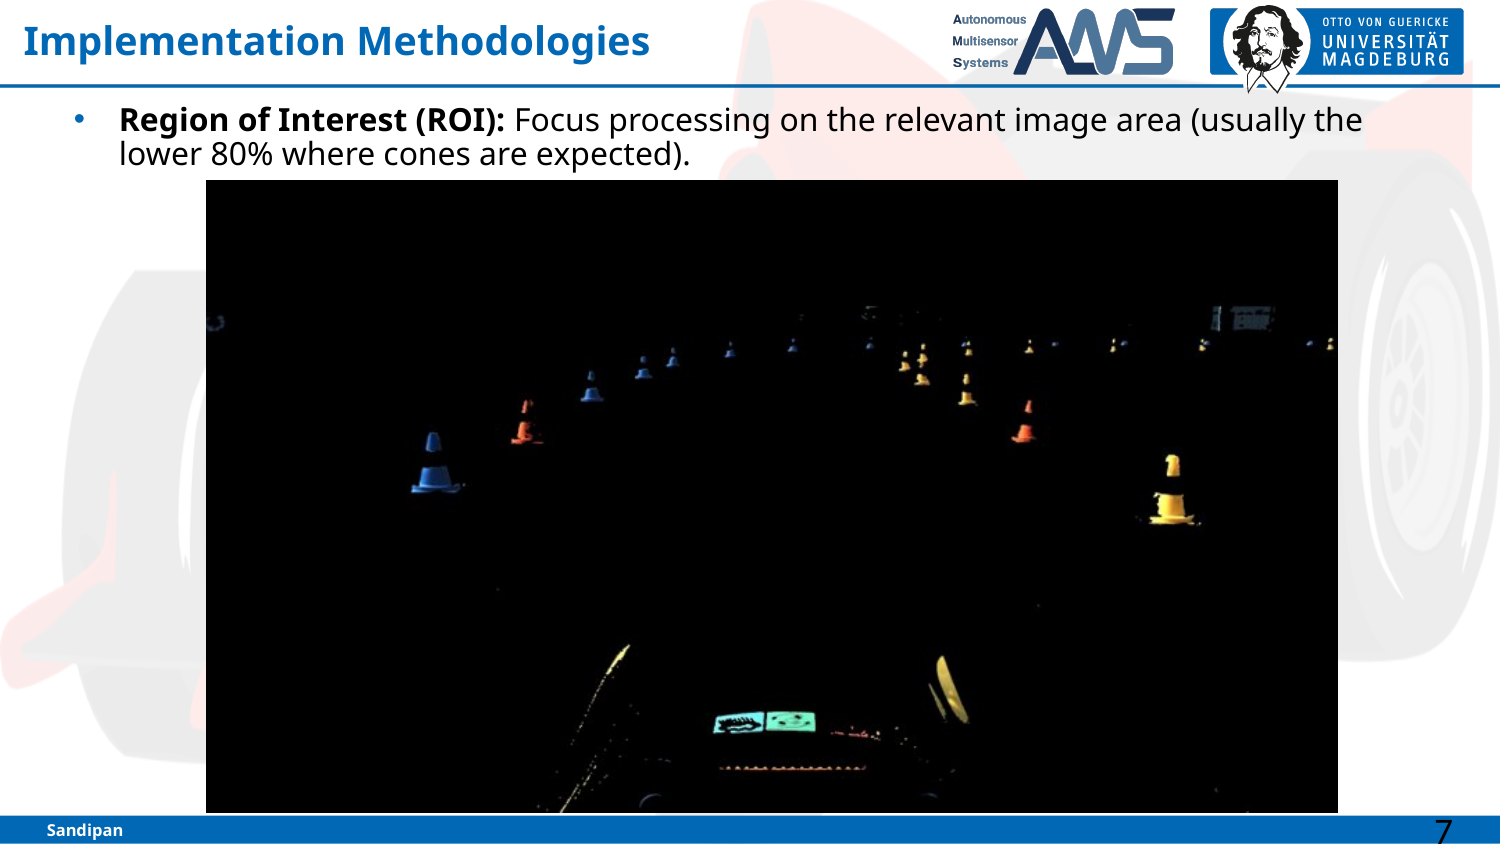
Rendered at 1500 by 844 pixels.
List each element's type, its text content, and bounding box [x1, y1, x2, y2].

text_box Sandipan [46, 815, 553, 844]
picture [206, 180, 1338, 813]
title Implementation Methodologies [0, 0, 943, 86]
text_box 7 [1312, 815, 1454, 844]
list Region of Interest (ROI): Focus processing on the relevant image area (usually the lower 80% where cones are expected). [59, 96, 1441, 181]
picture [0, 0, 1500, 103]
